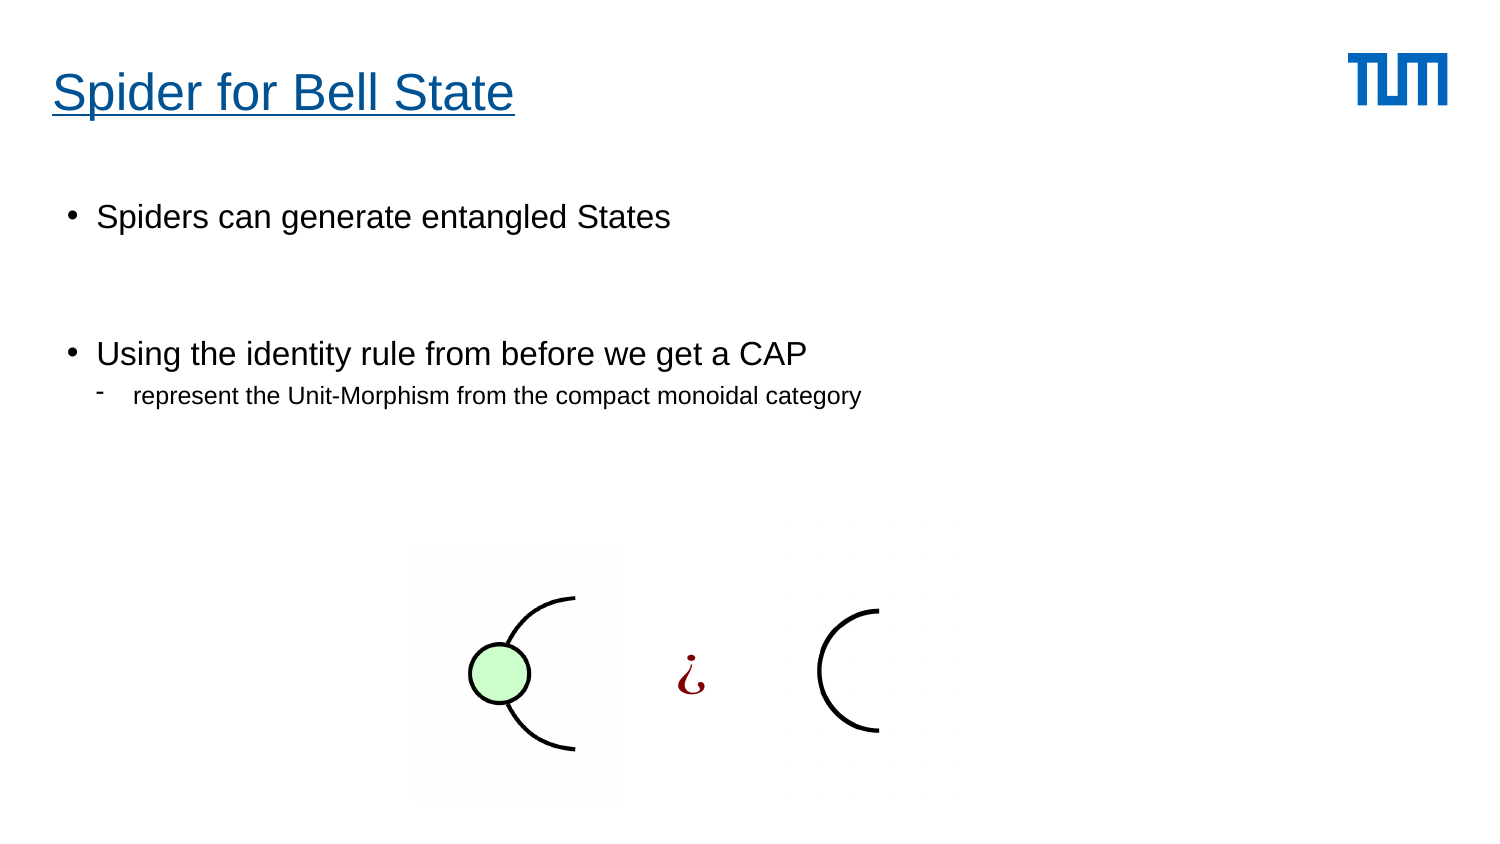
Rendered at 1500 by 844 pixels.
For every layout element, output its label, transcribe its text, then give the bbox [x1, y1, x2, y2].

picture [749, 508, 993, 810]
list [410, 544, 621, 804]
title Spider for Bell State [51, 54, 1449, 118]
